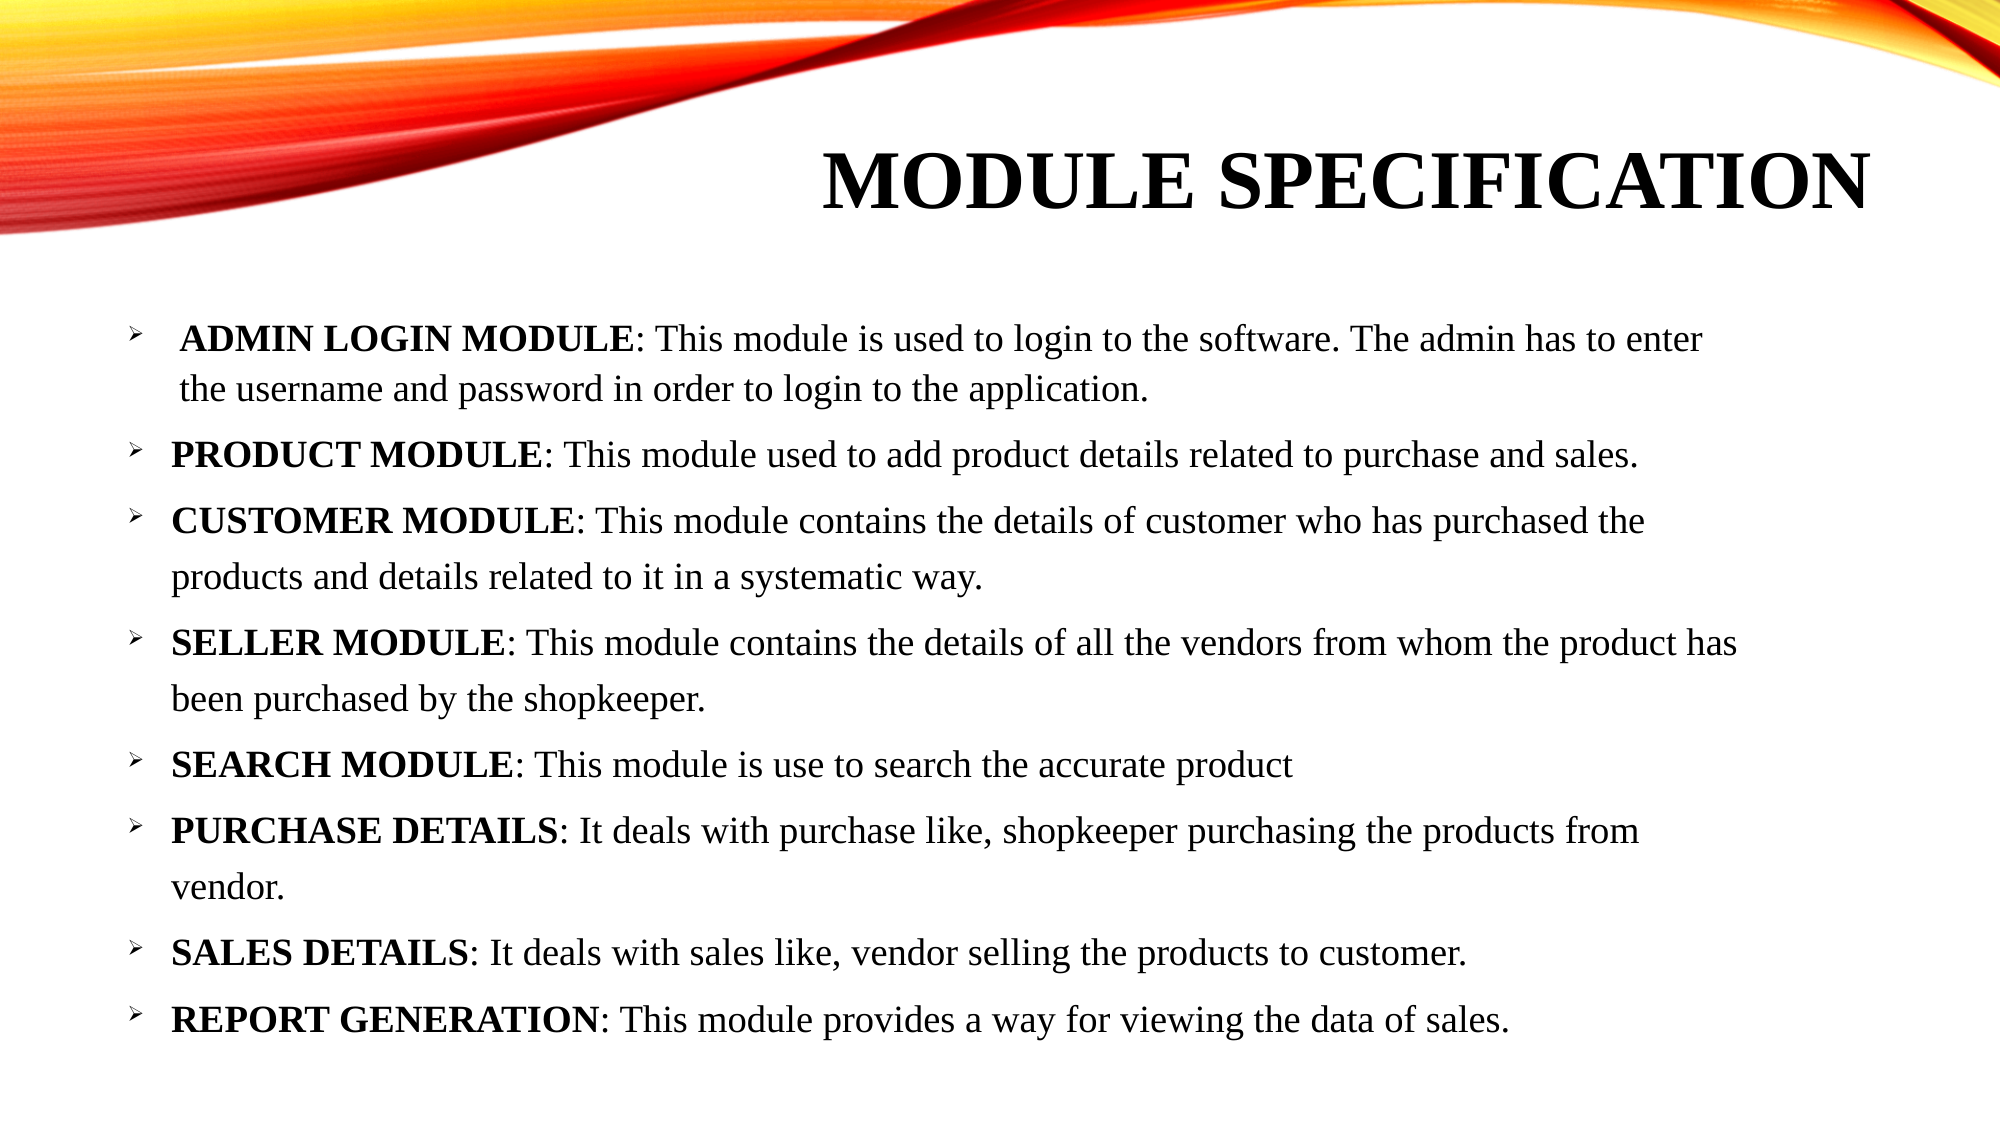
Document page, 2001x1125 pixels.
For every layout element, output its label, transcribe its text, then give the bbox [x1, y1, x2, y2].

title Module Specification [474, 125, 1888, 338]
list ADMIN LOGIN MODULE: This module is used to login to the software. The admin has to enter the username and password in order to login to the application. PRODUCT MODULE: This module used to add product details related to purchase and sales. CUSTOMER MODULE: This module contains the details of customer who has purchased the products and details related to it in a systematic way. SELLER MODULE: This module contains the details of all the vendors from whom the product has been purchased by the shopkeeper. SEARCH MODULE: This module is use to search the accurate product PURCHASE DETAILS: It deals with purchase like, shopkeeper purchasing the products from vendor. SALES DETAILS: It deals with sales like, vendor selling the products to customer. REPORT GENERATION: This module provides a way for viewing the data of sales. [112, 302, 1770, 1068]
picture [0, 0, 2000, 237]
